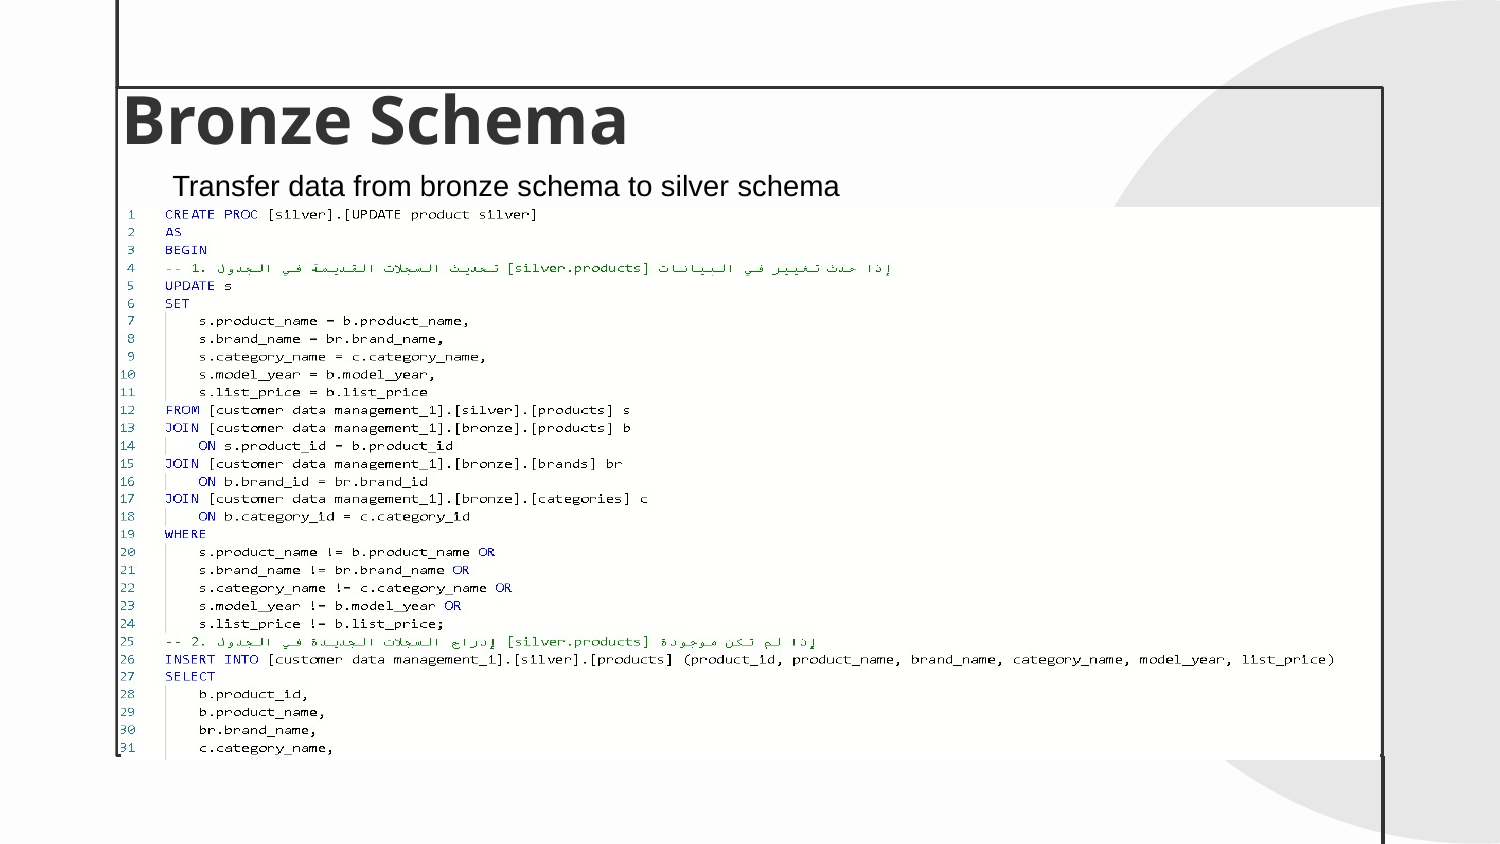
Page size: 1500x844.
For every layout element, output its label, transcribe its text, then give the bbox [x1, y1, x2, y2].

picture [120, 207, 1381, 760]
text_box Transfer data from bronze schema to silver schema [135, 159, 879, 205]
title Bronze Schema [106, 55, 939, 173]
